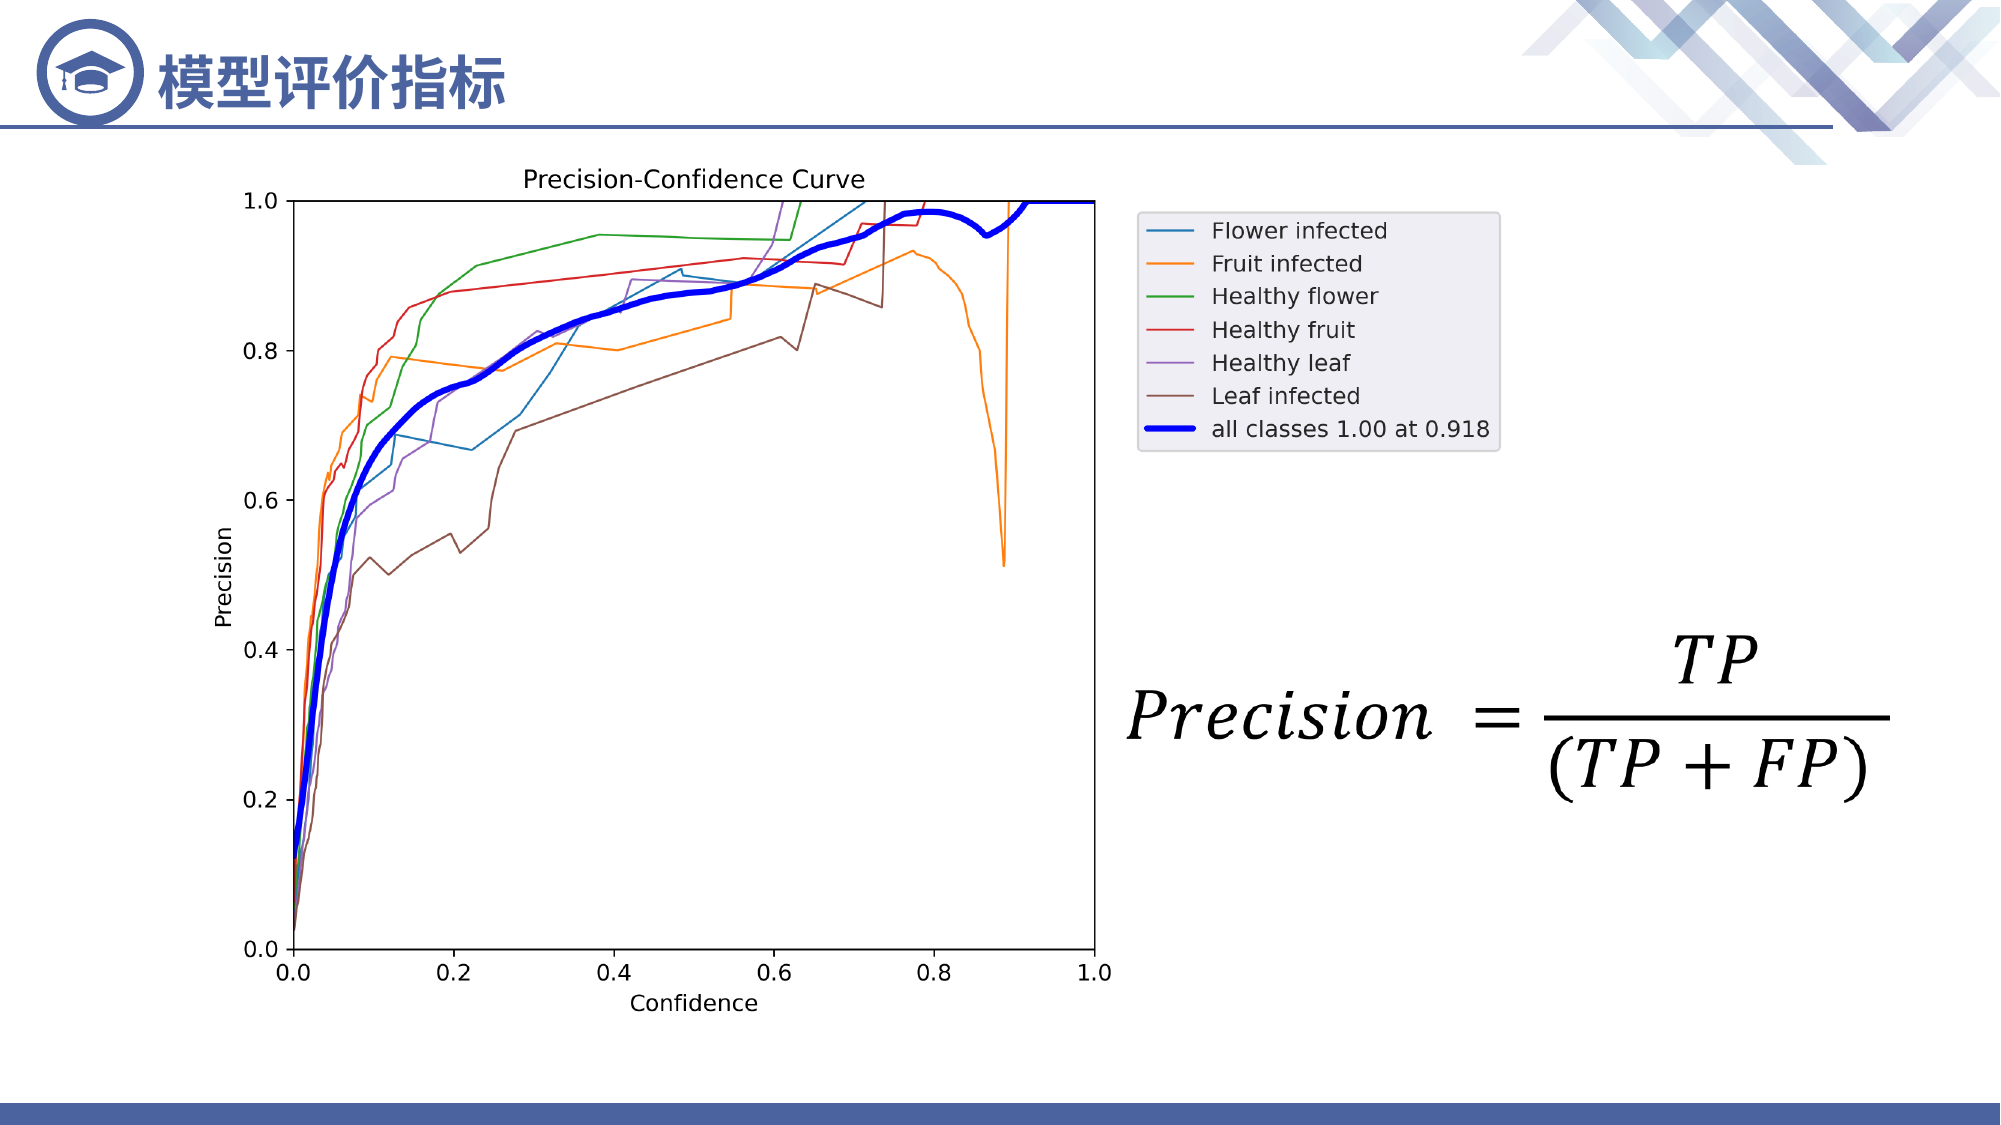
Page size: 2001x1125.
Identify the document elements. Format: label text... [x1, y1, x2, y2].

text_box [0, 1102, 2000, 1125]
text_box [38, 20, 143, 125]
picture [185, 0, 2000, 1042]
text_box 模型评价指标 [142, 4, 888, 124]
